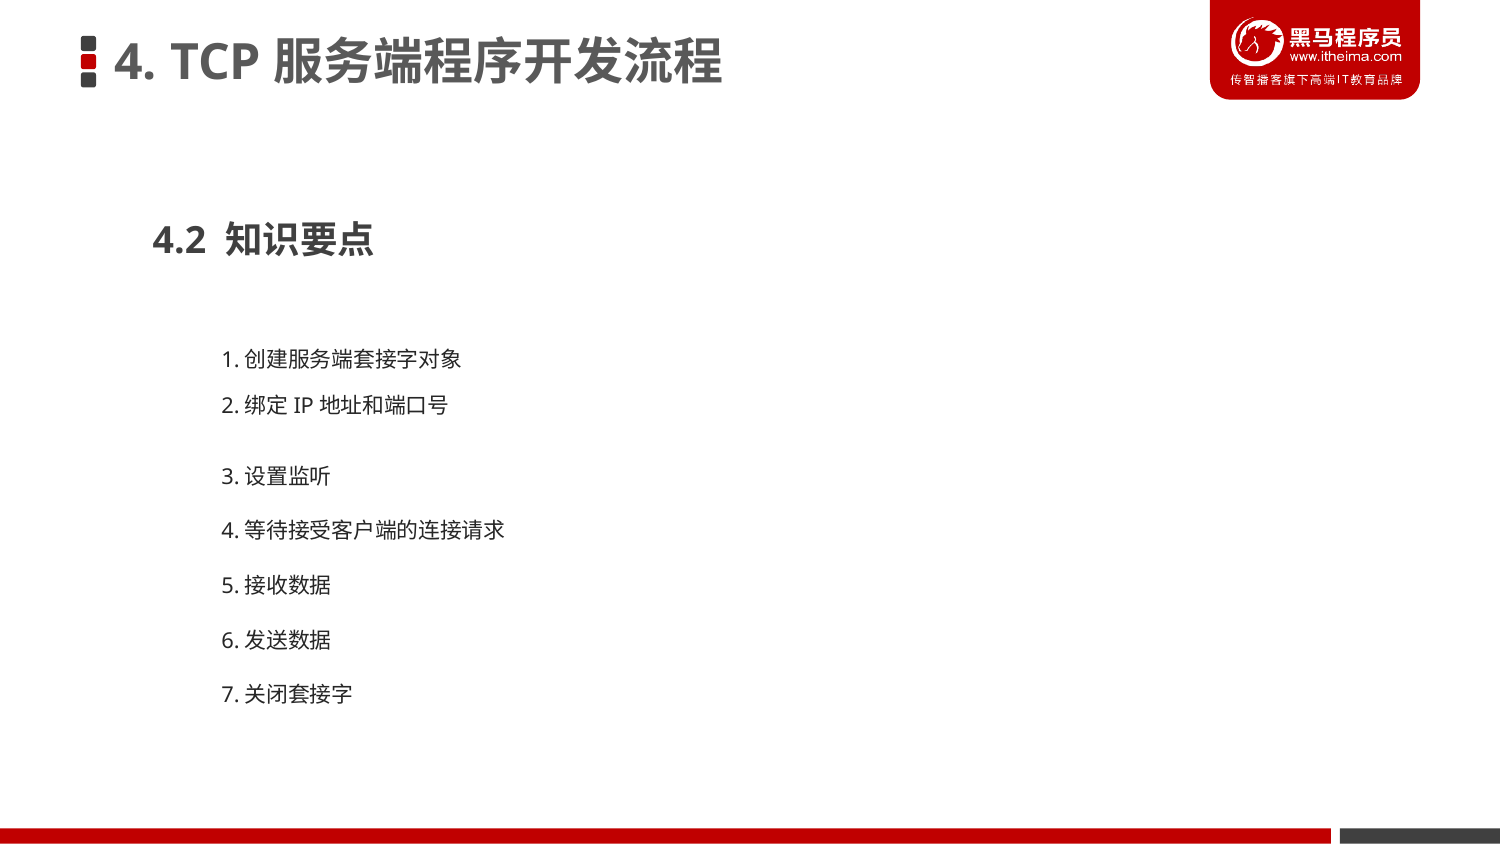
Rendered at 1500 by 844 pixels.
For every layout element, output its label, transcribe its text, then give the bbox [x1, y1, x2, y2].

text_box 5.接收数据 [206, 551, 1341, 606]
text_box 4.2 知识要点 [138, 185, 715, 268]
text_box 3.设置监听 [206, 441, 1341, 496]
text_box 1.创建服务端套接字对象 [206, 324, 1341, 379]
text_box 4. TCP服务端程序开发流程 [103, 0, 987, 130]
text_box 6.发送数据 [206, 606, 1341, 659]
text_box 4.等待接受客户端的连接请求 [206, 496, 1341, 551]
picture [1212, 8, 1421, 94]
text_box 2.绑定IP地址和端口号 [206, 384, 1341, 426]
text_box 7.关闭套接字 [206, 659, 1341, 714]
